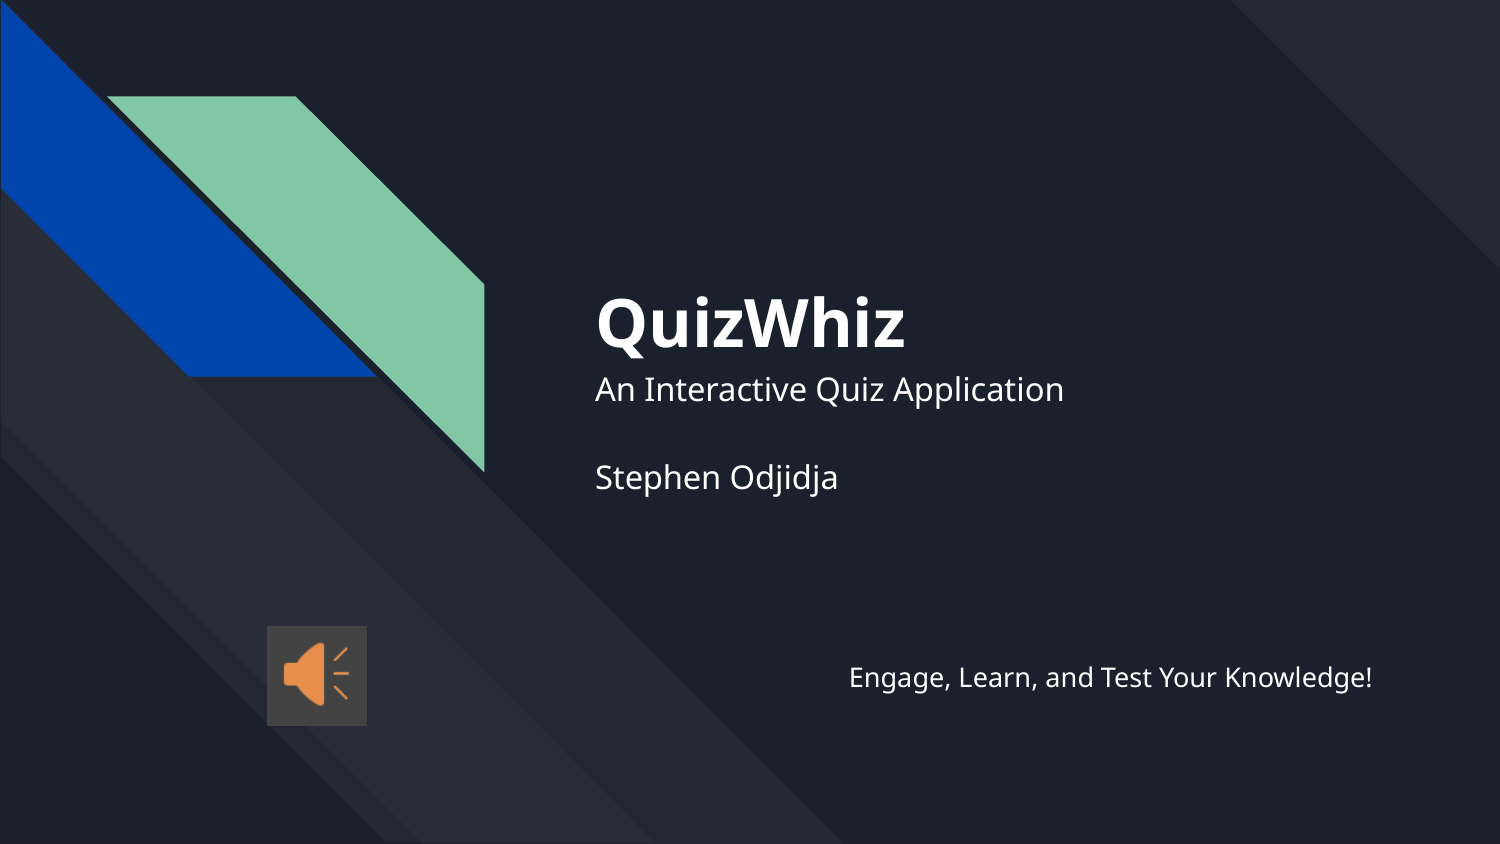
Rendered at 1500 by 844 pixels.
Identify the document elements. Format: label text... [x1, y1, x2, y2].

title QuizWhiz An Interactive Quiz Application Stephen Odjidja [580, 260, 1404, 518]
picture [266, 625, 369, 728]
subtitle Engage, Learn, and Test Your Knowledge! [833, 643, 1404, 727]
